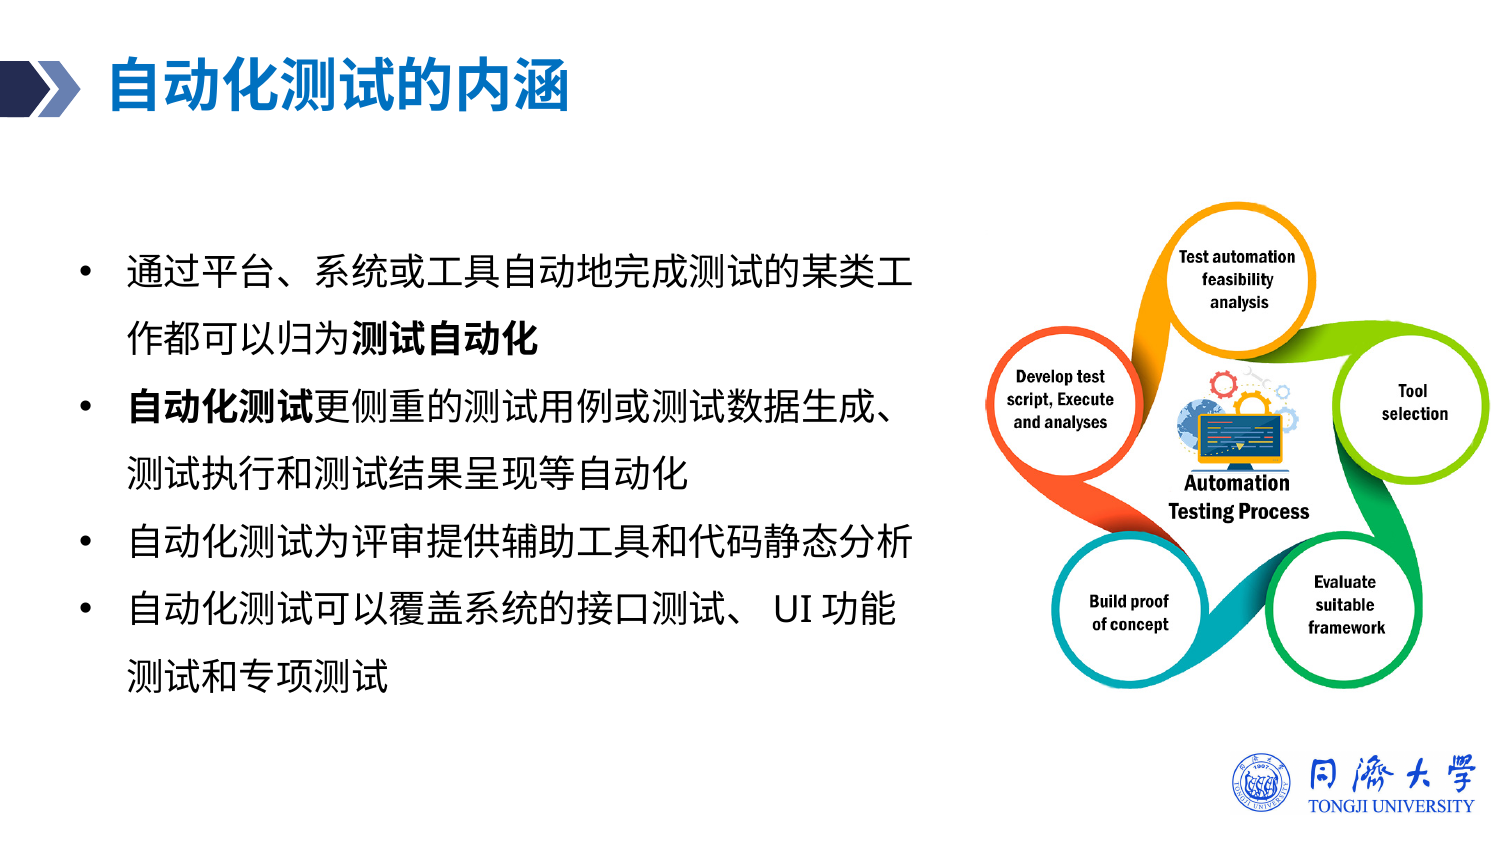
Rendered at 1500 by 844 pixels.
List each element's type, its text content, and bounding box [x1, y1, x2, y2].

picture [1230, 751, 1480, 815]
text_box 通过平台、系统或工具自动地完成测试的某类工作都可以归为测试自动化 自动化测试更侧重的测试用例或测试数据生成、测试执行和测试结果呈现等自动化 自动化测试为评审提供辅助工具和代码静态分析 自动化测试可以覆盖系统的接口测试、UI功能测试和专项测试 [64, 217, 941, 705]
picture [978, 191, 1500, 703]
title 自动化测试的内涵 [89, 38, 1294, 137]
